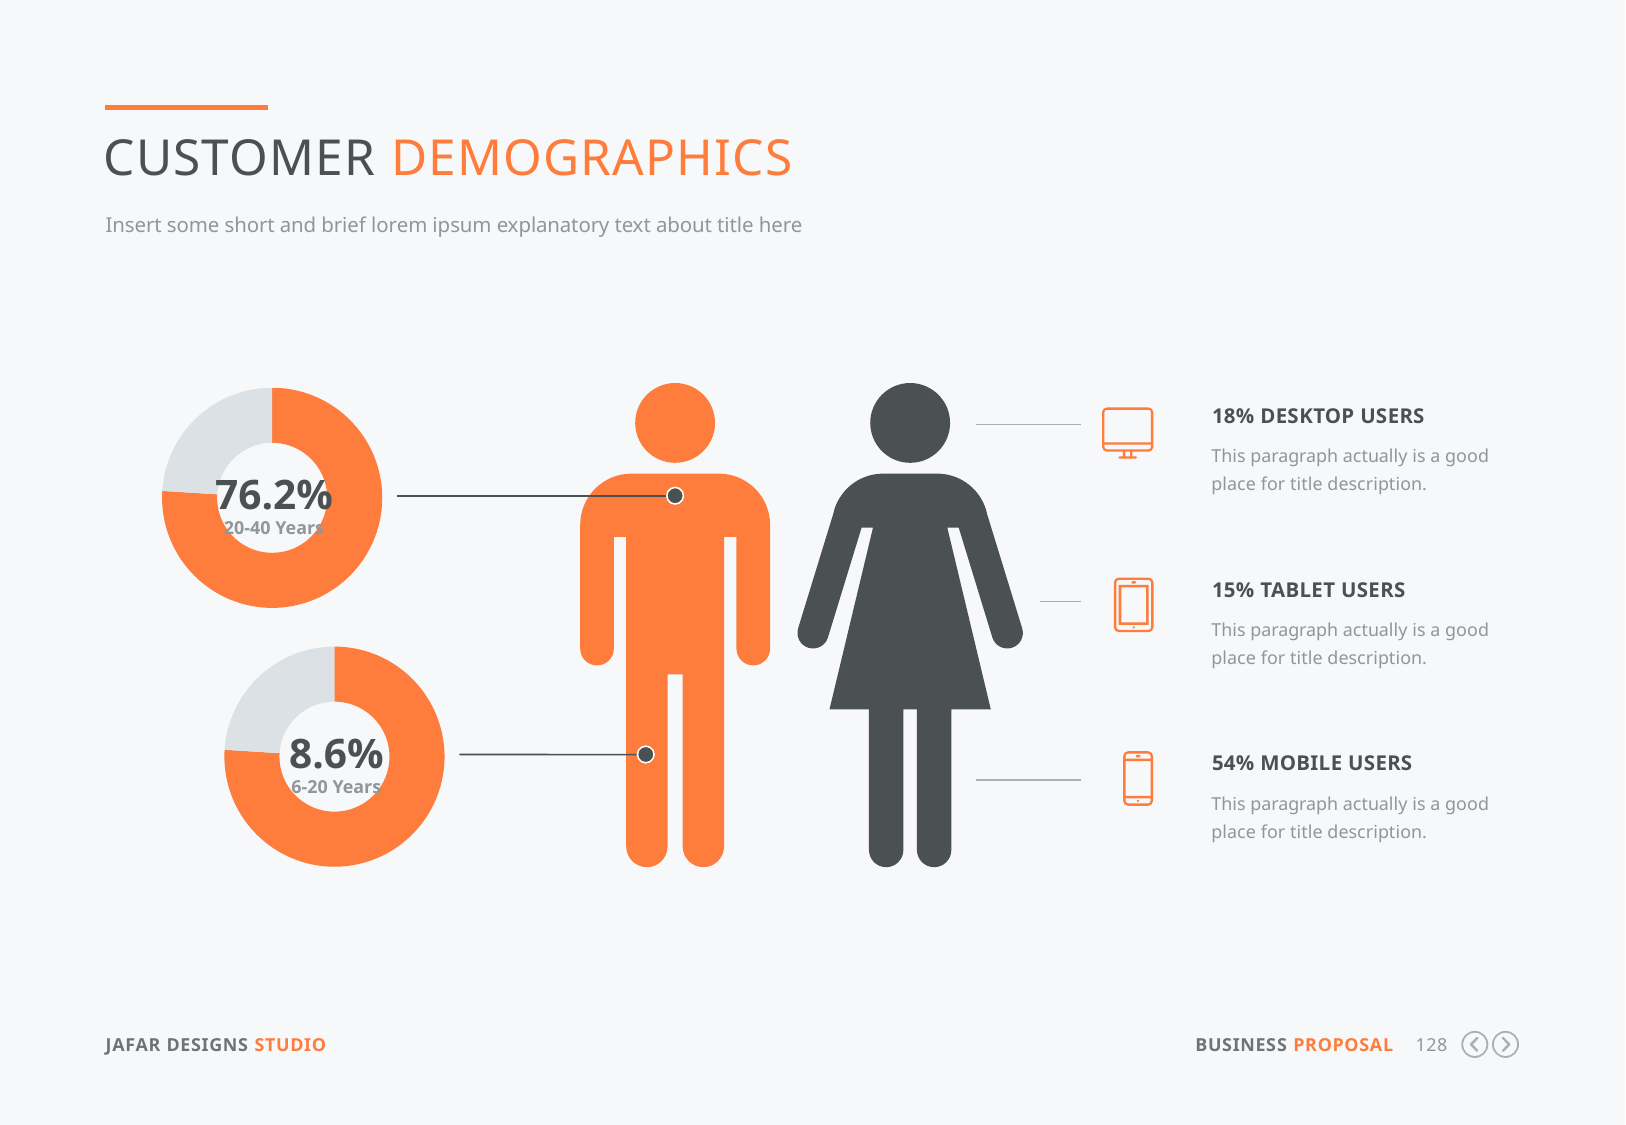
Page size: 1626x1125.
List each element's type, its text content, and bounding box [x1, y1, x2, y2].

text_box [1113, 577, 1154, 633]
list Insert some short and brief lorem ipsum explanatory text about title here [105, 209, 1519, 241]
text_box [797, 473, 1023, 868]
text_box [1102, 407, 1154, 459]
text_box [870, 383, 951, 463]
text_box [580, 473, 771, 868]
text_box [665, 486, 685, 506]
text_box [636, 745, 656, 764]
chart [219, 636, 450, 877]
chart [157, 377, 387, 619]
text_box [1211, 403, 1519, 496]
text_box [635, 383, 716, 463]
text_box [1211, 576, 1519, 669]
text_box [1123, 751, 1154, 806]
list Customer Demographics [103, 125, 1518, 188]
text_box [1211, 750, 1519, 843]
